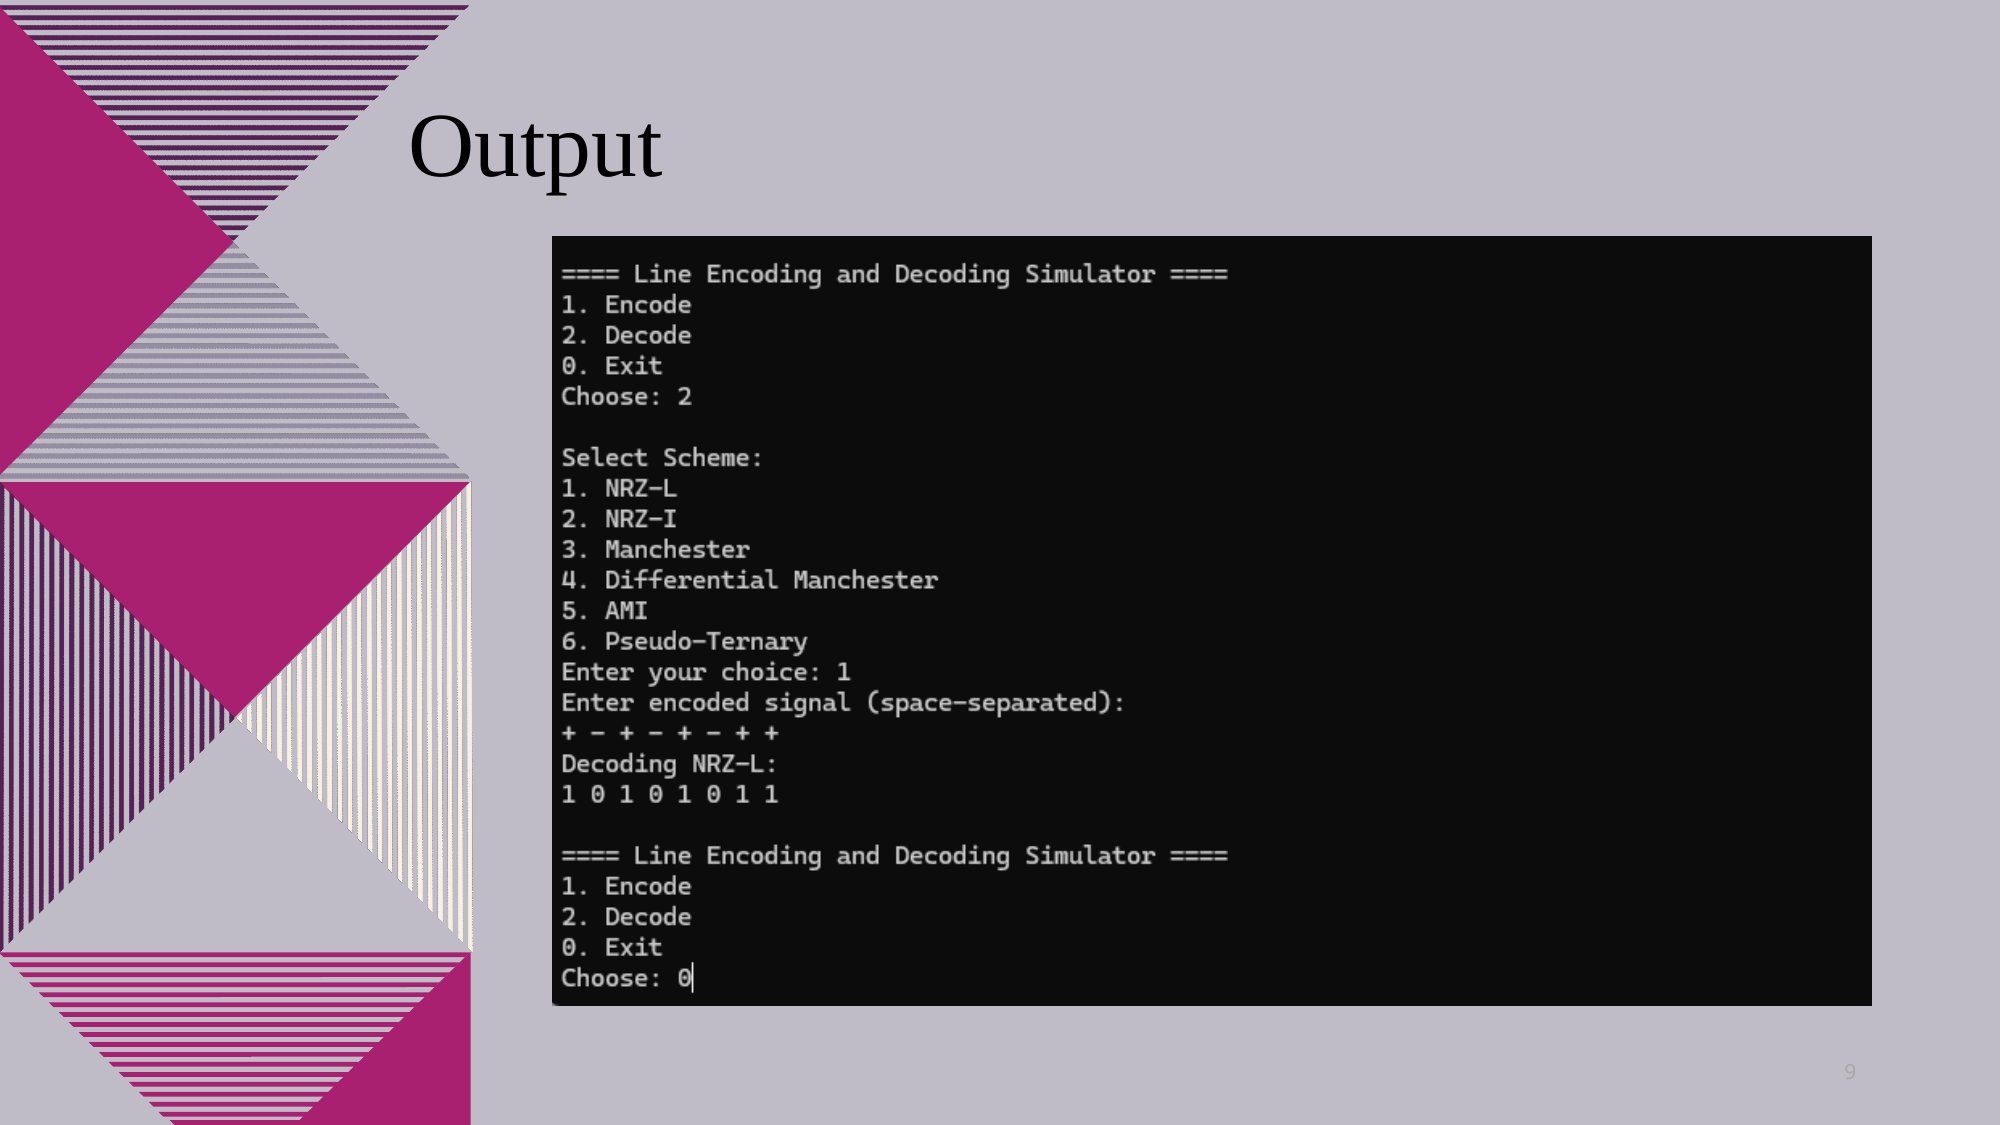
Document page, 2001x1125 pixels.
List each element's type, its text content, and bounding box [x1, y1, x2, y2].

picture [0, 242, 469, 482]
picture [0, 483, 234, 951]
picture [236, 236, 1872, 1006]
slide_number 9 [1796, 1042, 1872, 1103]
text_box Output [393, 77, 1369, 202]
picture [0, 0, 468, 241]
